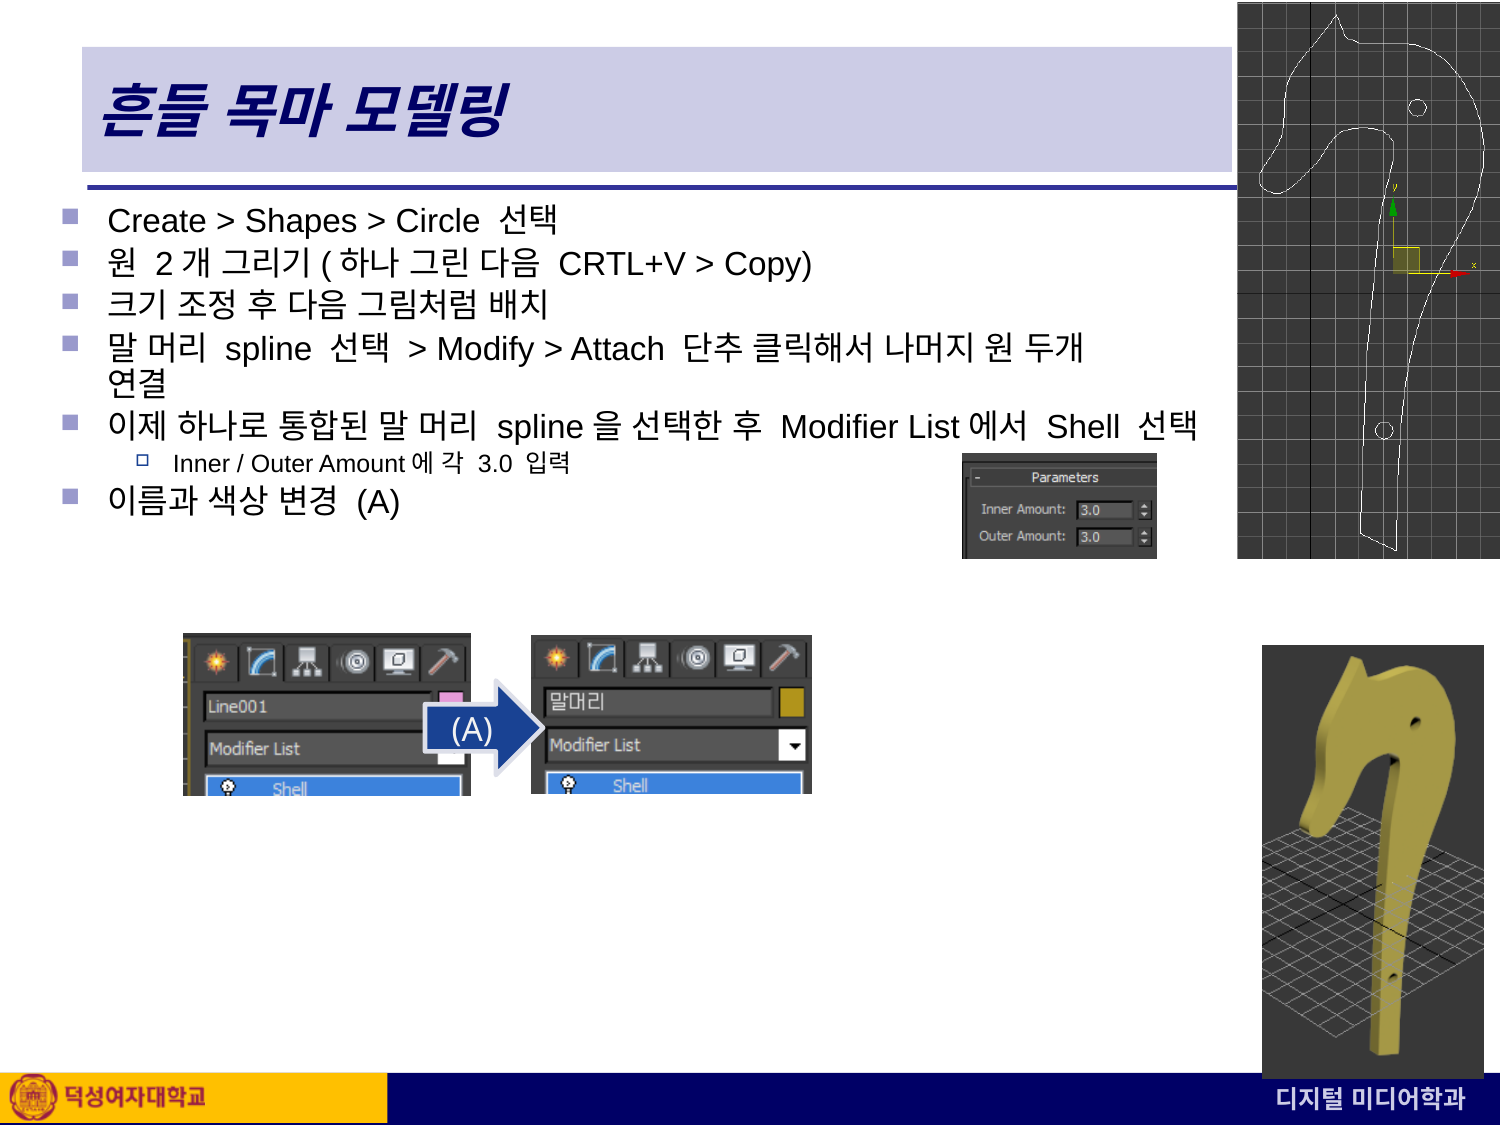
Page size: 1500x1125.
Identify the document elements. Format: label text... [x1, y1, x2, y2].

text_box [182, 633, 812, 797]
picture [962, 453, 1157, 559]
picture [1237, 1, 1500, 559]
picture [0, 1034, 229, 1125]
picture [1261, 644, 1484, 1079]
title 흔들 목마 모델링 [81, 46, 1232, 173]
text_box Create > Shapes > Circle 선택 원 2개 그리기(하나 그린 다음 CRTL+V > Copy) 크기 조정 후 다음 그림처럼 배치 말 머리 spline 선택 > Modify > Attach 단추 클릭해서 나머지 원 두개 연결 이제 하나로 통합된 말 머리 spline을 선택한 후 Modifier List에서 Shell 선택 Inner / Outer Amount에 각 3.0 입력 이름과 색상 변경 (A) [0, 196, 1453, 1026]
